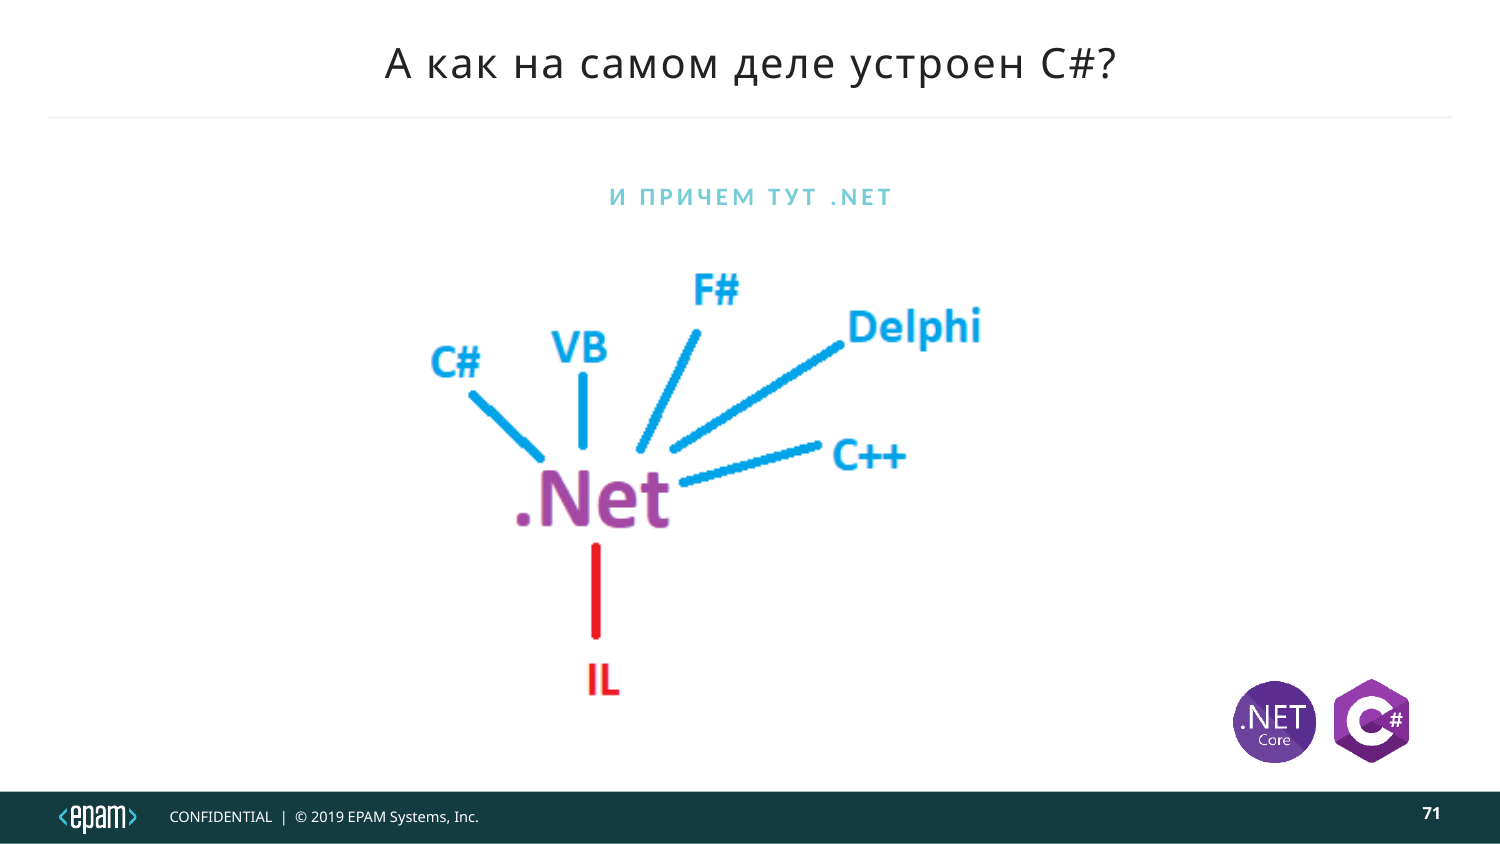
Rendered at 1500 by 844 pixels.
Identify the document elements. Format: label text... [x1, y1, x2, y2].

list И причем тут .Net [58, 177, 1442, 234]
picture [1233, 650, 1442, 791]
title А как на самом деле устроен C#? [59, 37, 1442, 87]
slide_number 71 [1216, 791, 1442, 844]
picture [402, 233, 1003, 729]
